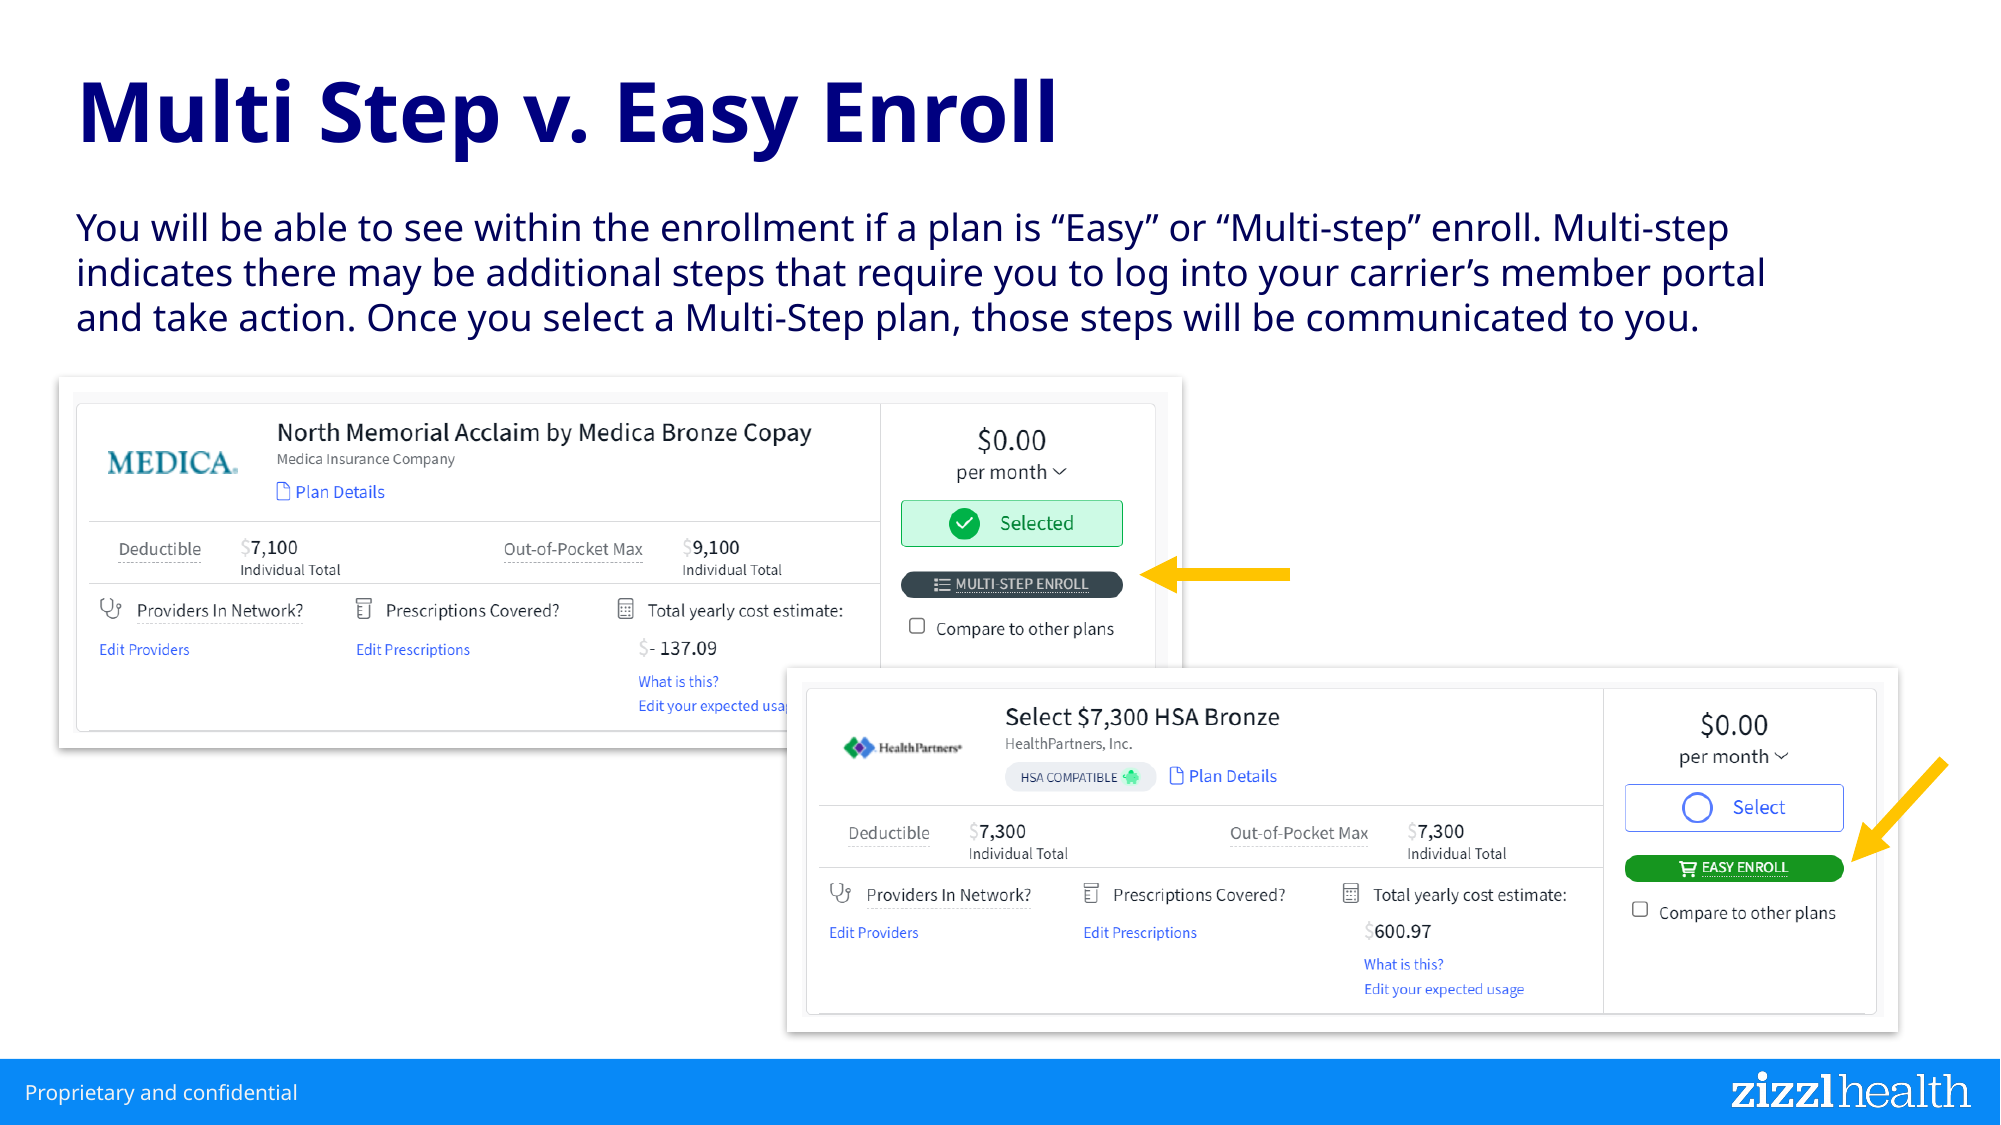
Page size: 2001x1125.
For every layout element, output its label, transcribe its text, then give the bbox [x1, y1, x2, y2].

text_box Proprietary and confidential [10, 1072, 604, 1112]
picture [73, 391, 1884, 1018]
picture [1730, 1069, 1972, 1108]
text_box You will be able to see within the enrollment if a plan is “Easy” or “Multi-step” enroll. Multi-step indicates there may be additional steps that require you to log into your carrier’s member portal and take action. Once you select a Multi-Step plan, those steps will be communicated to you. [60, 196, 1857, 439]
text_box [1851, 760, 1945, 863]
text_box Multi Step v. Easy Enroll [60, 59, 1774, 169]
text_box [0, 1058, 2000, 1125]
